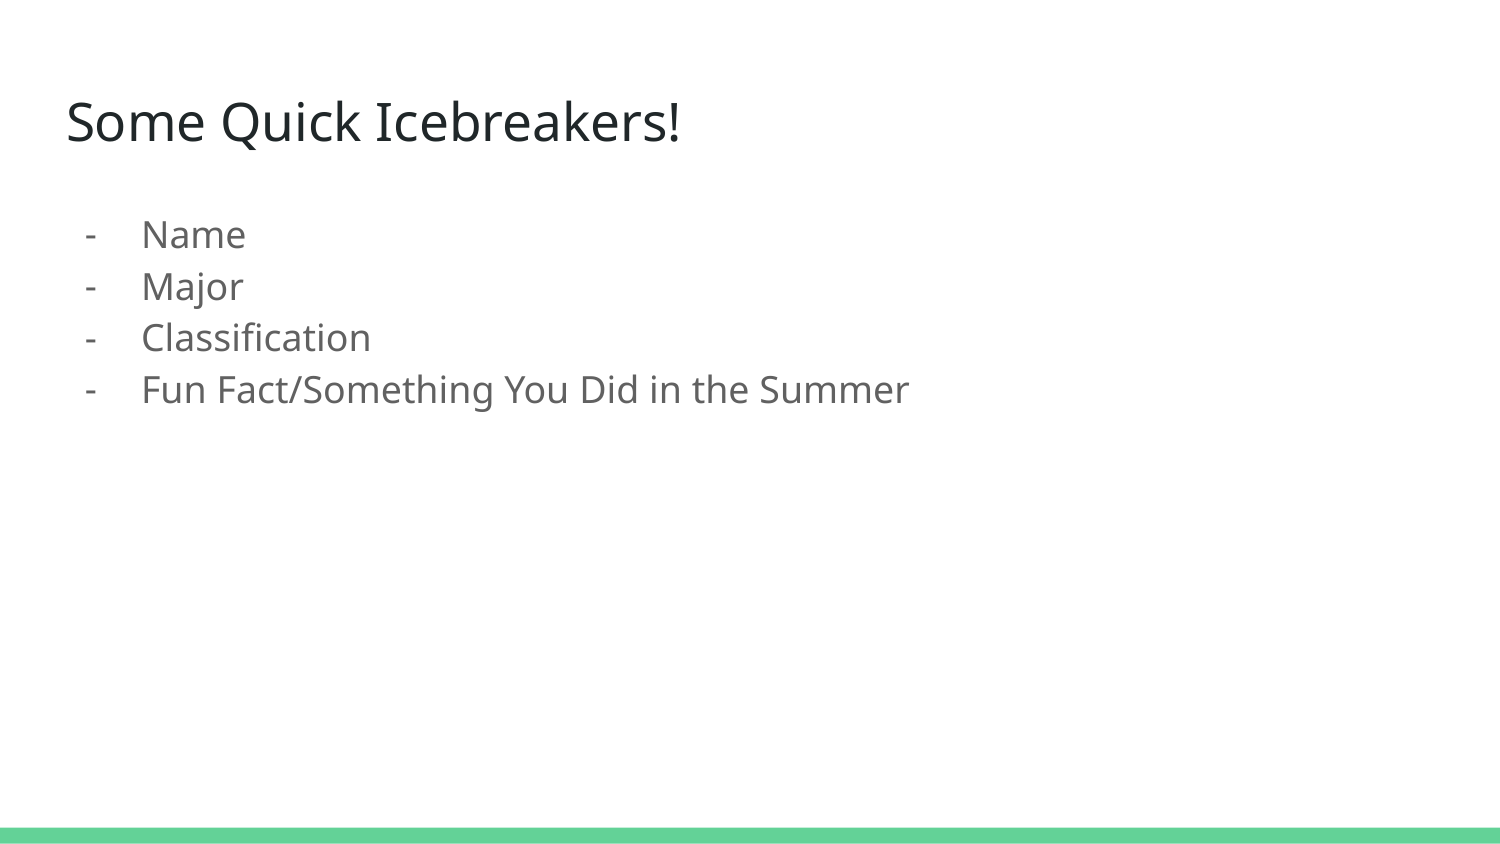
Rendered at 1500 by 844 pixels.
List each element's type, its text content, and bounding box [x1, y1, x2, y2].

list Name Major Classification Fun Fact/Something You Did in the Summer [51, 189, 1449, 750]
title Some Quick Icebreakers! [51, 72, 1449, 167]
